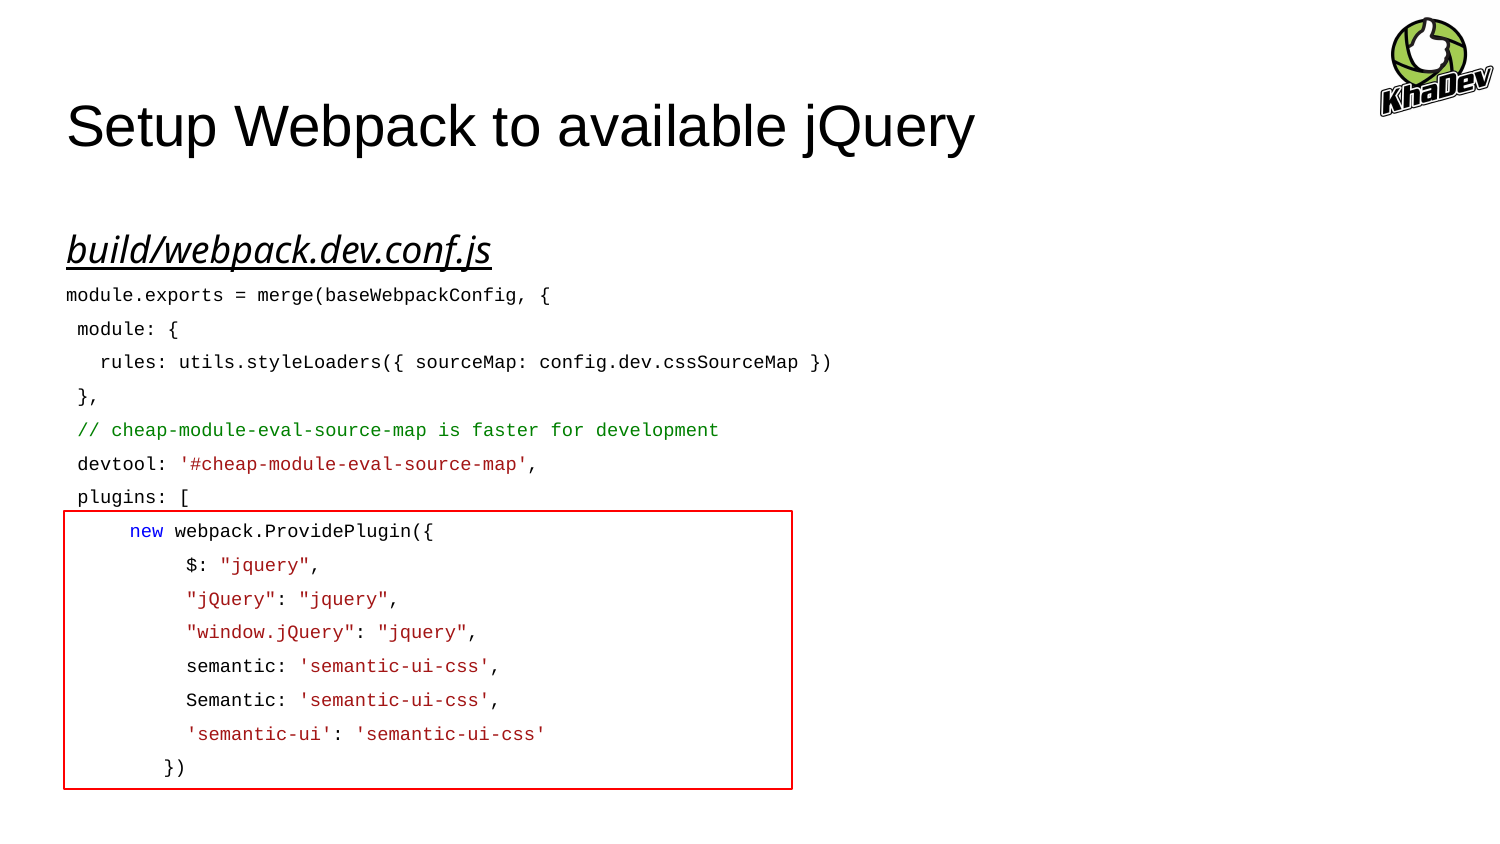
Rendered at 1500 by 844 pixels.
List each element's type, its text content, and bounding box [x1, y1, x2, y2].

title Setup Webpack to available jQuery [51, 72, 1449, 167]
list build/webpack.dev.conf.js module.exports = merge(baseWebpackConfig, { module: { rules: utils.styleLoaders({ sourceMap: config.dev.cssSourceMap }) }, // cheap-module-eval-source-map is faster for development devtool: '#cheap-module-eval-source-map', plugins: [ new webpack.ProvidePlugin({ $: "jquery", "jQuery": "jquery", "window.jQuery": "jquery", semantic: 'semantic-ui-css', Semantic: 'semantic-ui-css', 'semantic-ui': 'semantic-ui-css' }) [51, 189, 1449, 822]
picture [1360, 0, 1500, 130]
